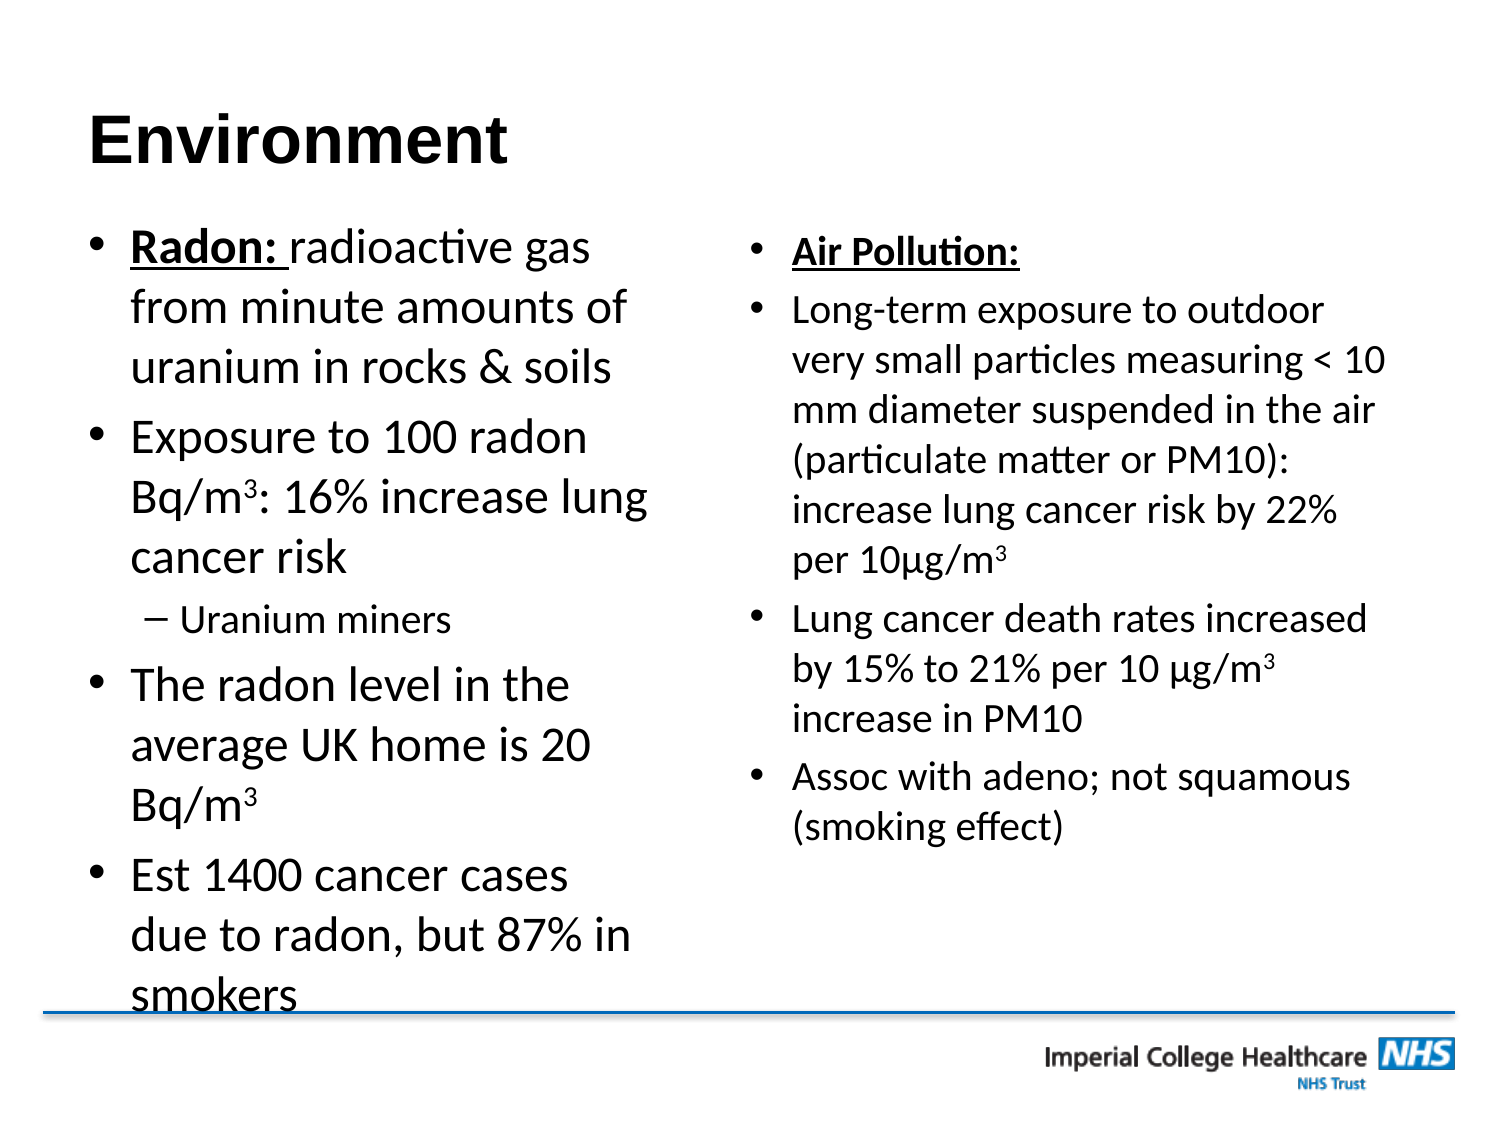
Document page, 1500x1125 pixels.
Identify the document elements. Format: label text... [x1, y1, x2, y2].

list Radon: radioactive gas from minute amounts of uranium in rocks & soils Exposure to 100 radon Bq/m3: 16% increase lung cancer risk Uranium miners The radon level in the average UK home is 20 Bq/m3 Est 1400 cancer cases due to radon, but 87% in smokers [73, 275, 668, 831]
title Environment [73, 87, 1424, 275]
list Air Pollution: Long-term exposure to outdoor very small particles measuring < 10 mm diameter suspended in the air (particulate matter or PM10): increase lung cancer risk by 22% per 10µg/m3 Lung cancer death rates increased by 15% to 21% per 10 µg/m3 increase in PM10 Assoc with adeno; not squamous (smoking effect) [734, 216, 1403, 1020]
